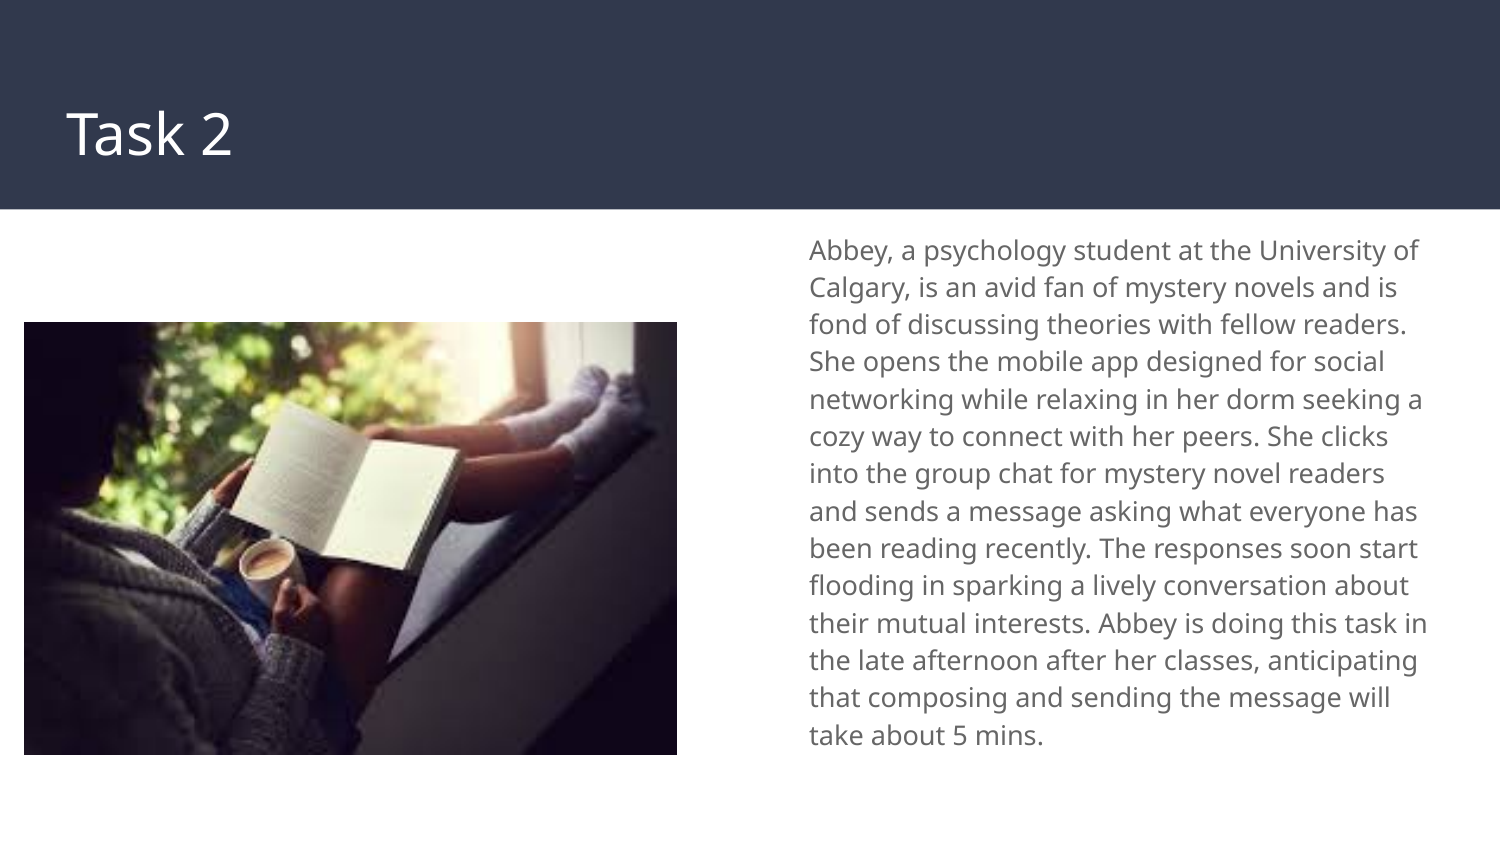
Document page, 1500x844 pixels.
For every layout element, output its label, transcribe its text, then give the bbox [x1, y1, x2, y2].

title Task 2 [51, 82, 1449, 185]
list Abbey, a psychology student at the University of Calgary, is an avid fan of mystery novels and is fond of discussing theories with fellow readers. She opens the mobile app designed for social networking while relaxing in her dorm seeking a cozy way to connect with her peers. She clicks into the group chat for mystery novel readers and sends a message asking what everyone has been reading recently. The responses soon start flooding in sparking a lively conversation about their mutual interests. Abbey is doing this task in the late afternoon after her classes, anticipating that composing and sending the message will take about 5 mins. [794, 213, 1446, 755]
picture [24, 322, 677, 755]
